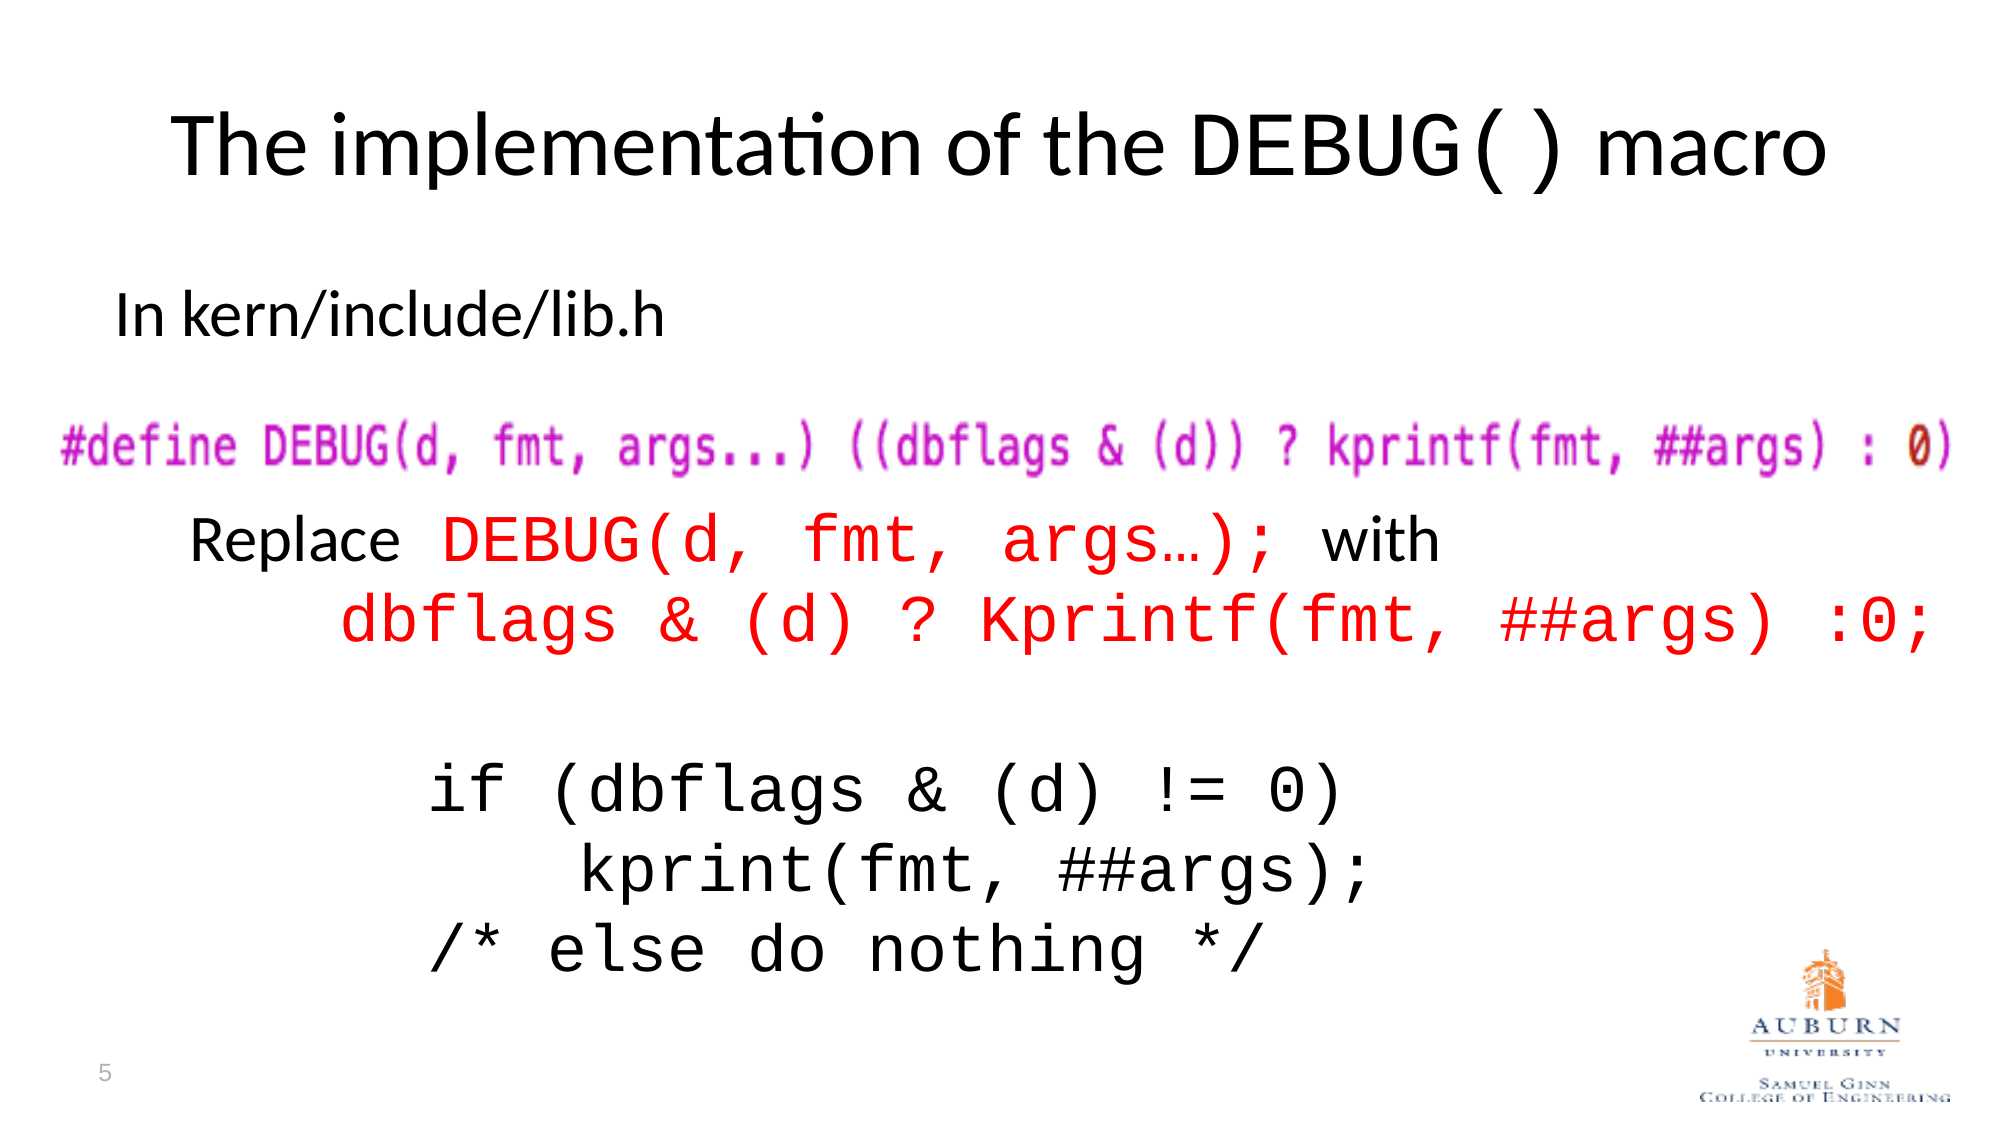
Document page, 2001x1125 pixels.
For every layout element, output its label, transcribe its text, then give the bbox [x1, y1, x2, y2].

text_box if (dbflags & (d) != 0) kprint(fmt, ##args); /* else do nothing */ [412, 737, 1600, 993]
picture [1700, 949, 1950, 1102]
slide_number 5 [83, 1041, 550, 1102]
picture [49, 404, 1963, 488]
list In kern/include/lib.h [99, 262, 1900, 363]
text_box Replace DEBUG(d, fmt, args…); with dbflags & (d) ? Kprintf(fmt, ##args) :0; [174, 487, 1988, 663]
title The implementation of the DEBUG() macro [99, 45, 1900, 233]
